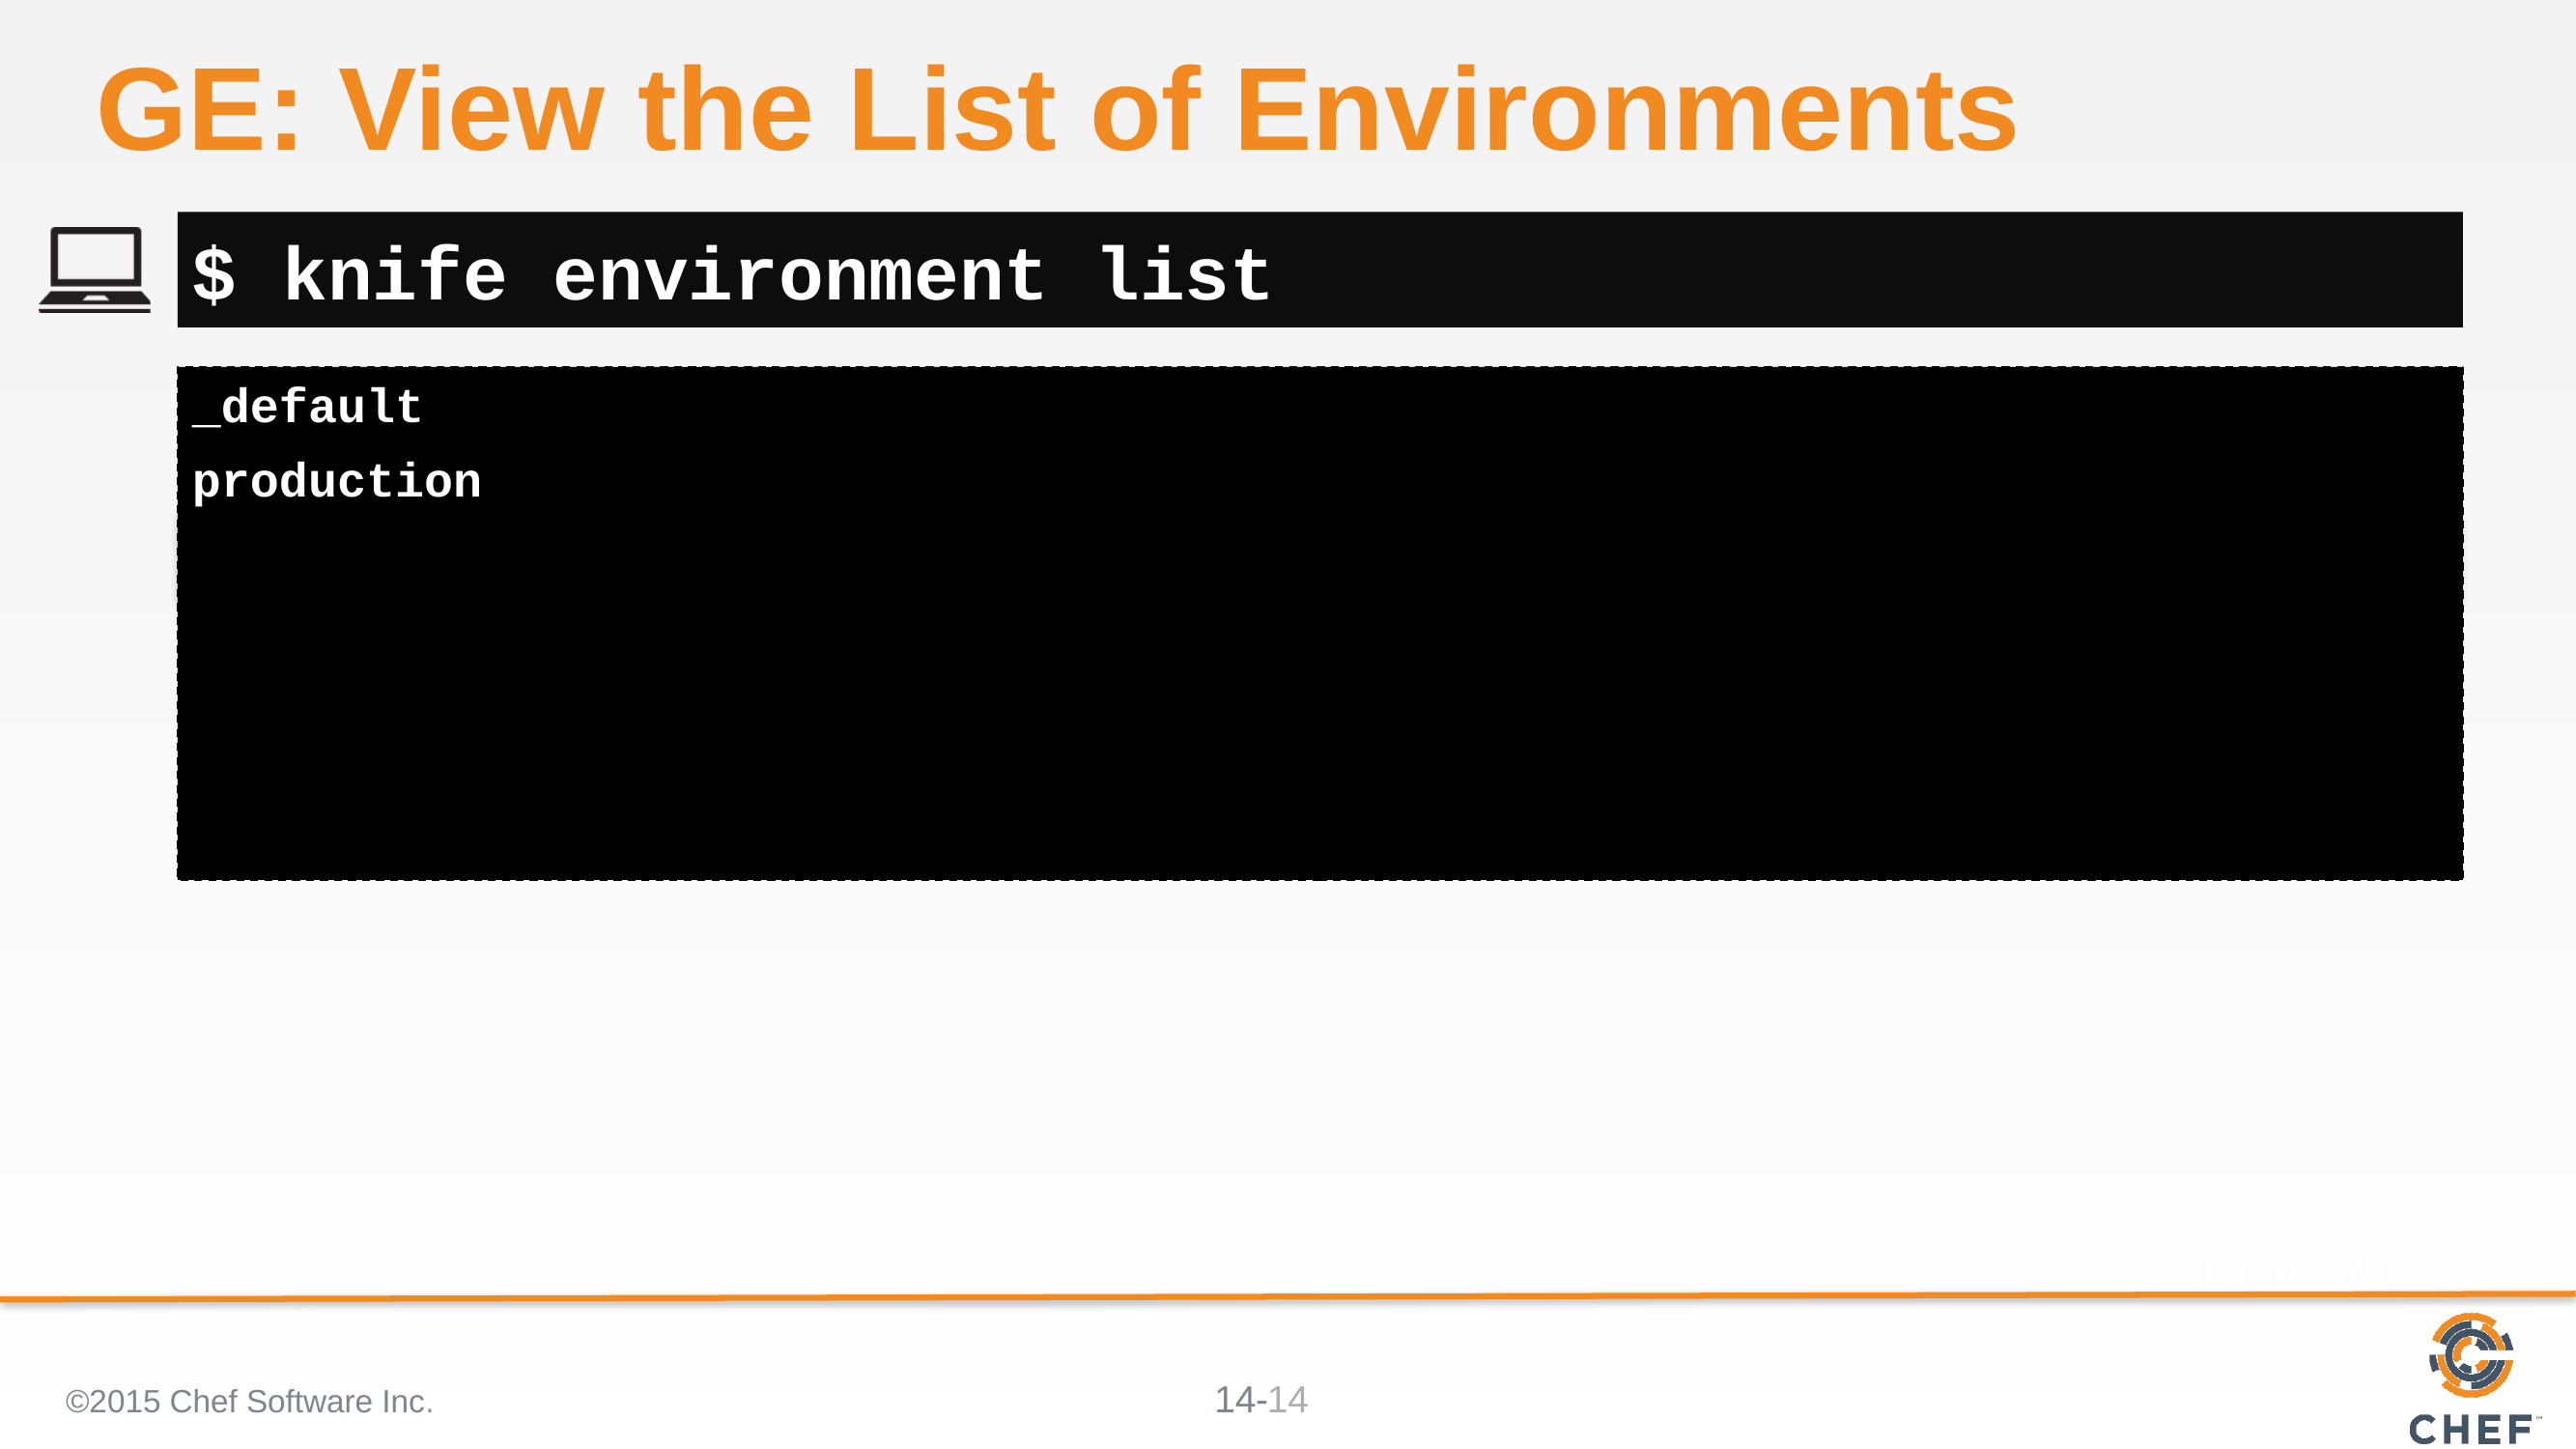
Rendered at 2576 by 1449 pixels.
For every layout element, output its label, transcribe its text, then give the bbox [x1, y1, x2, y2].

title GE: View the List of Environments [96, 48, 2463, 180]
footer ©2015 Chef Software Inc. [51, 1359, 952, 1440]
picture [2399, 1297, 2550, 1449]
list _default production [177, 366, 2464, 881]
slide_number 14 [998, 1359, 1578, 1437]
list $ knife environment list [177, 212, 2463, 327]
